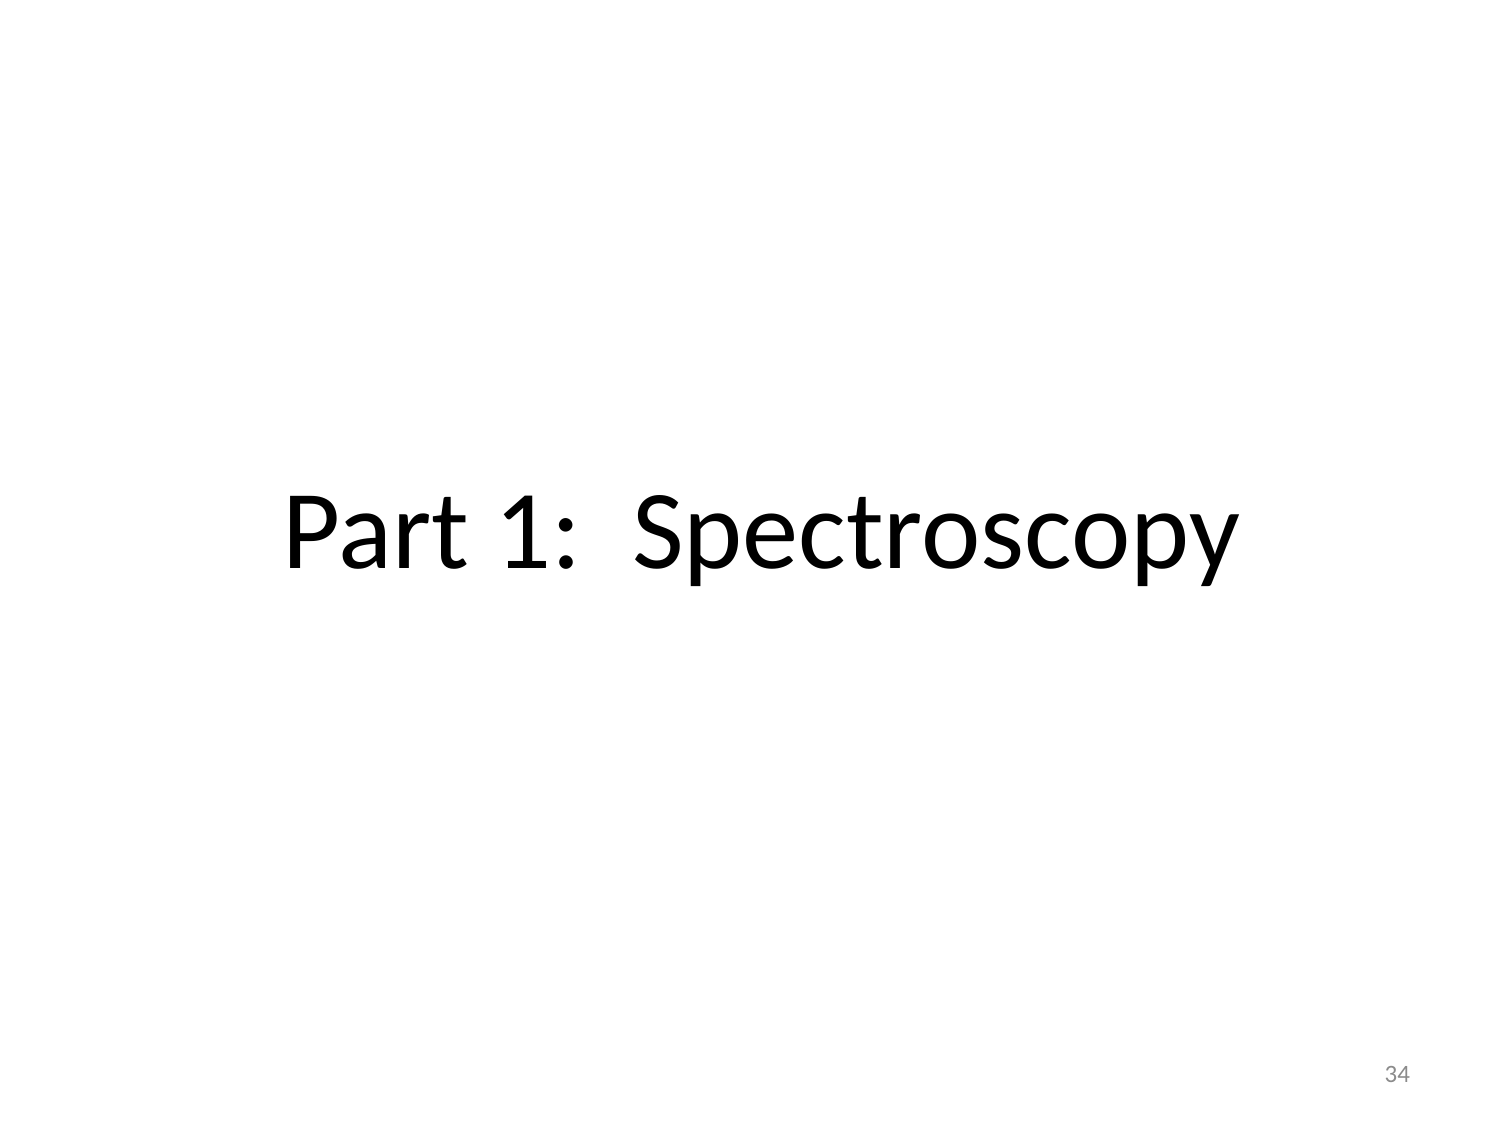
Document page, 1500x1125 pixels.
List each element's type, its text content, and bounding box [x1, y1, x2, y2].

slide_number 34 [1074, 1042, 1425, 1103]
text_box Part 1: Spectroscopy [267, 448, 1256, 599]
